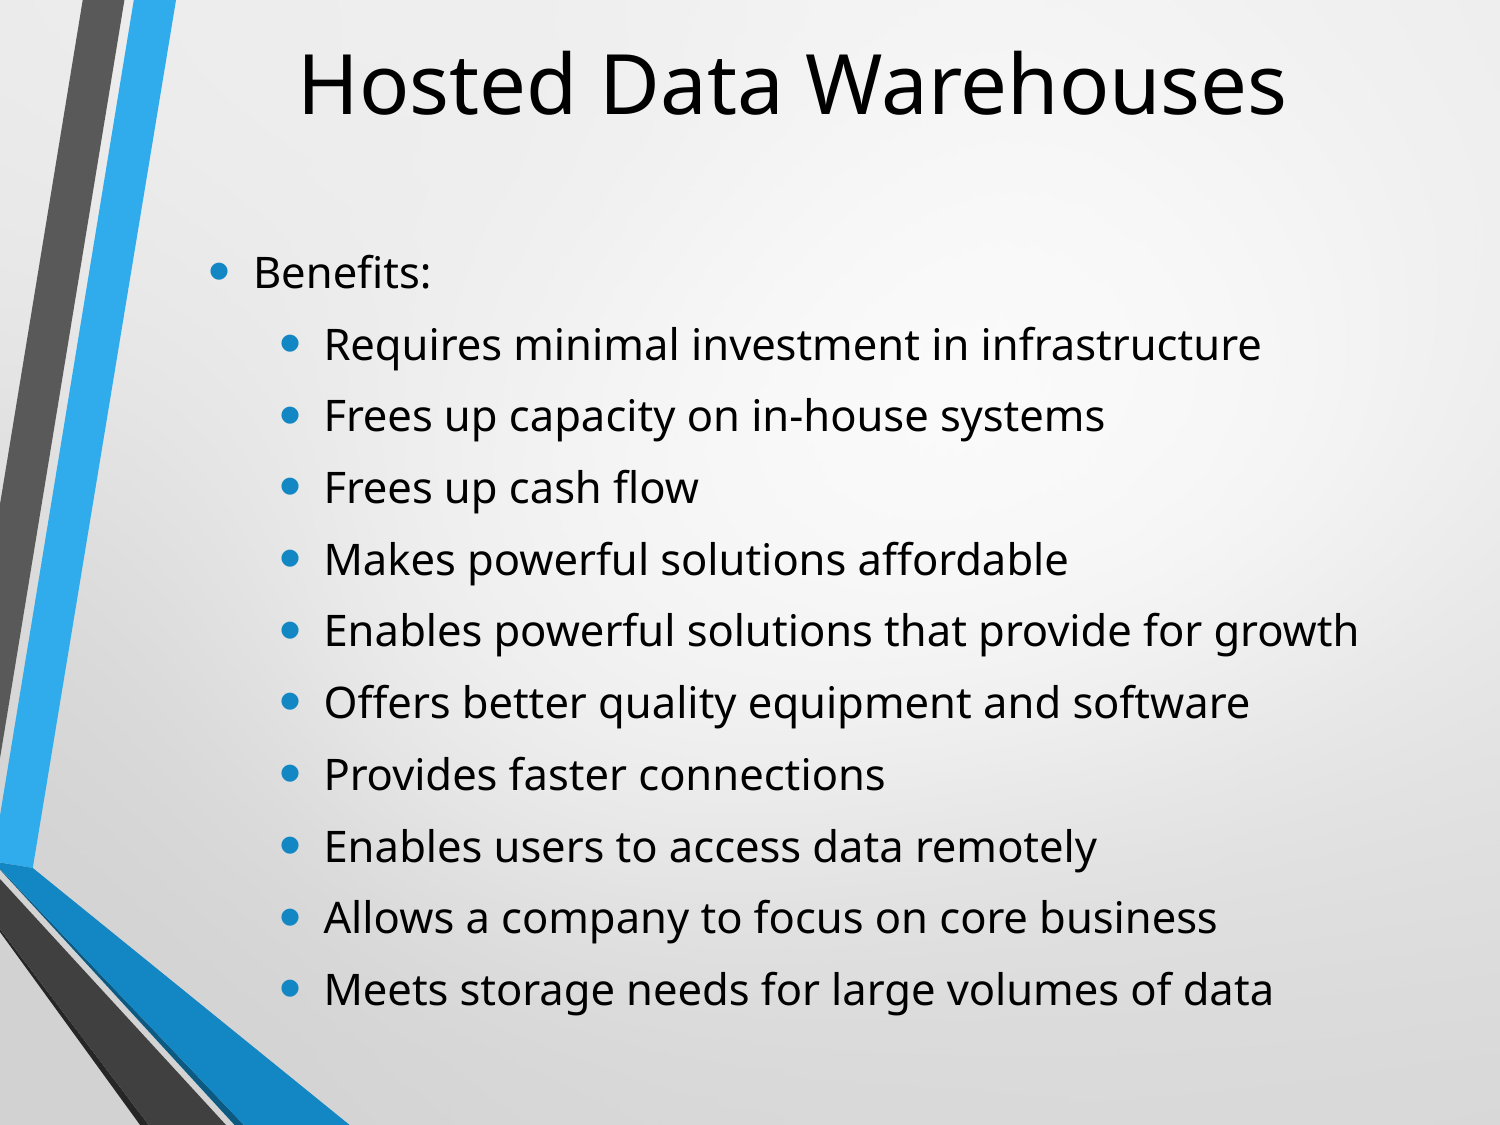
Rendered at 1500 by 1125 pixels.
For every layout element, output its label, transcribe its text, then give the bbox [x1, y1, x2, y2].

list Benefits: Requires minimal investment in infrastructure Frees up capacity on in-house systems Frees up cash flow Makes powerful solutions affordable Enables powerful solutions that provide for growth Offers better quality equipment and software Provides faster connections Enables users to access data remotely Allows a company to focus on core business Meets storage needs for large volumes of data [193, 237, 1469, 1025]
title Hosted Data Warehouses [161, 0, 1425, 163]
